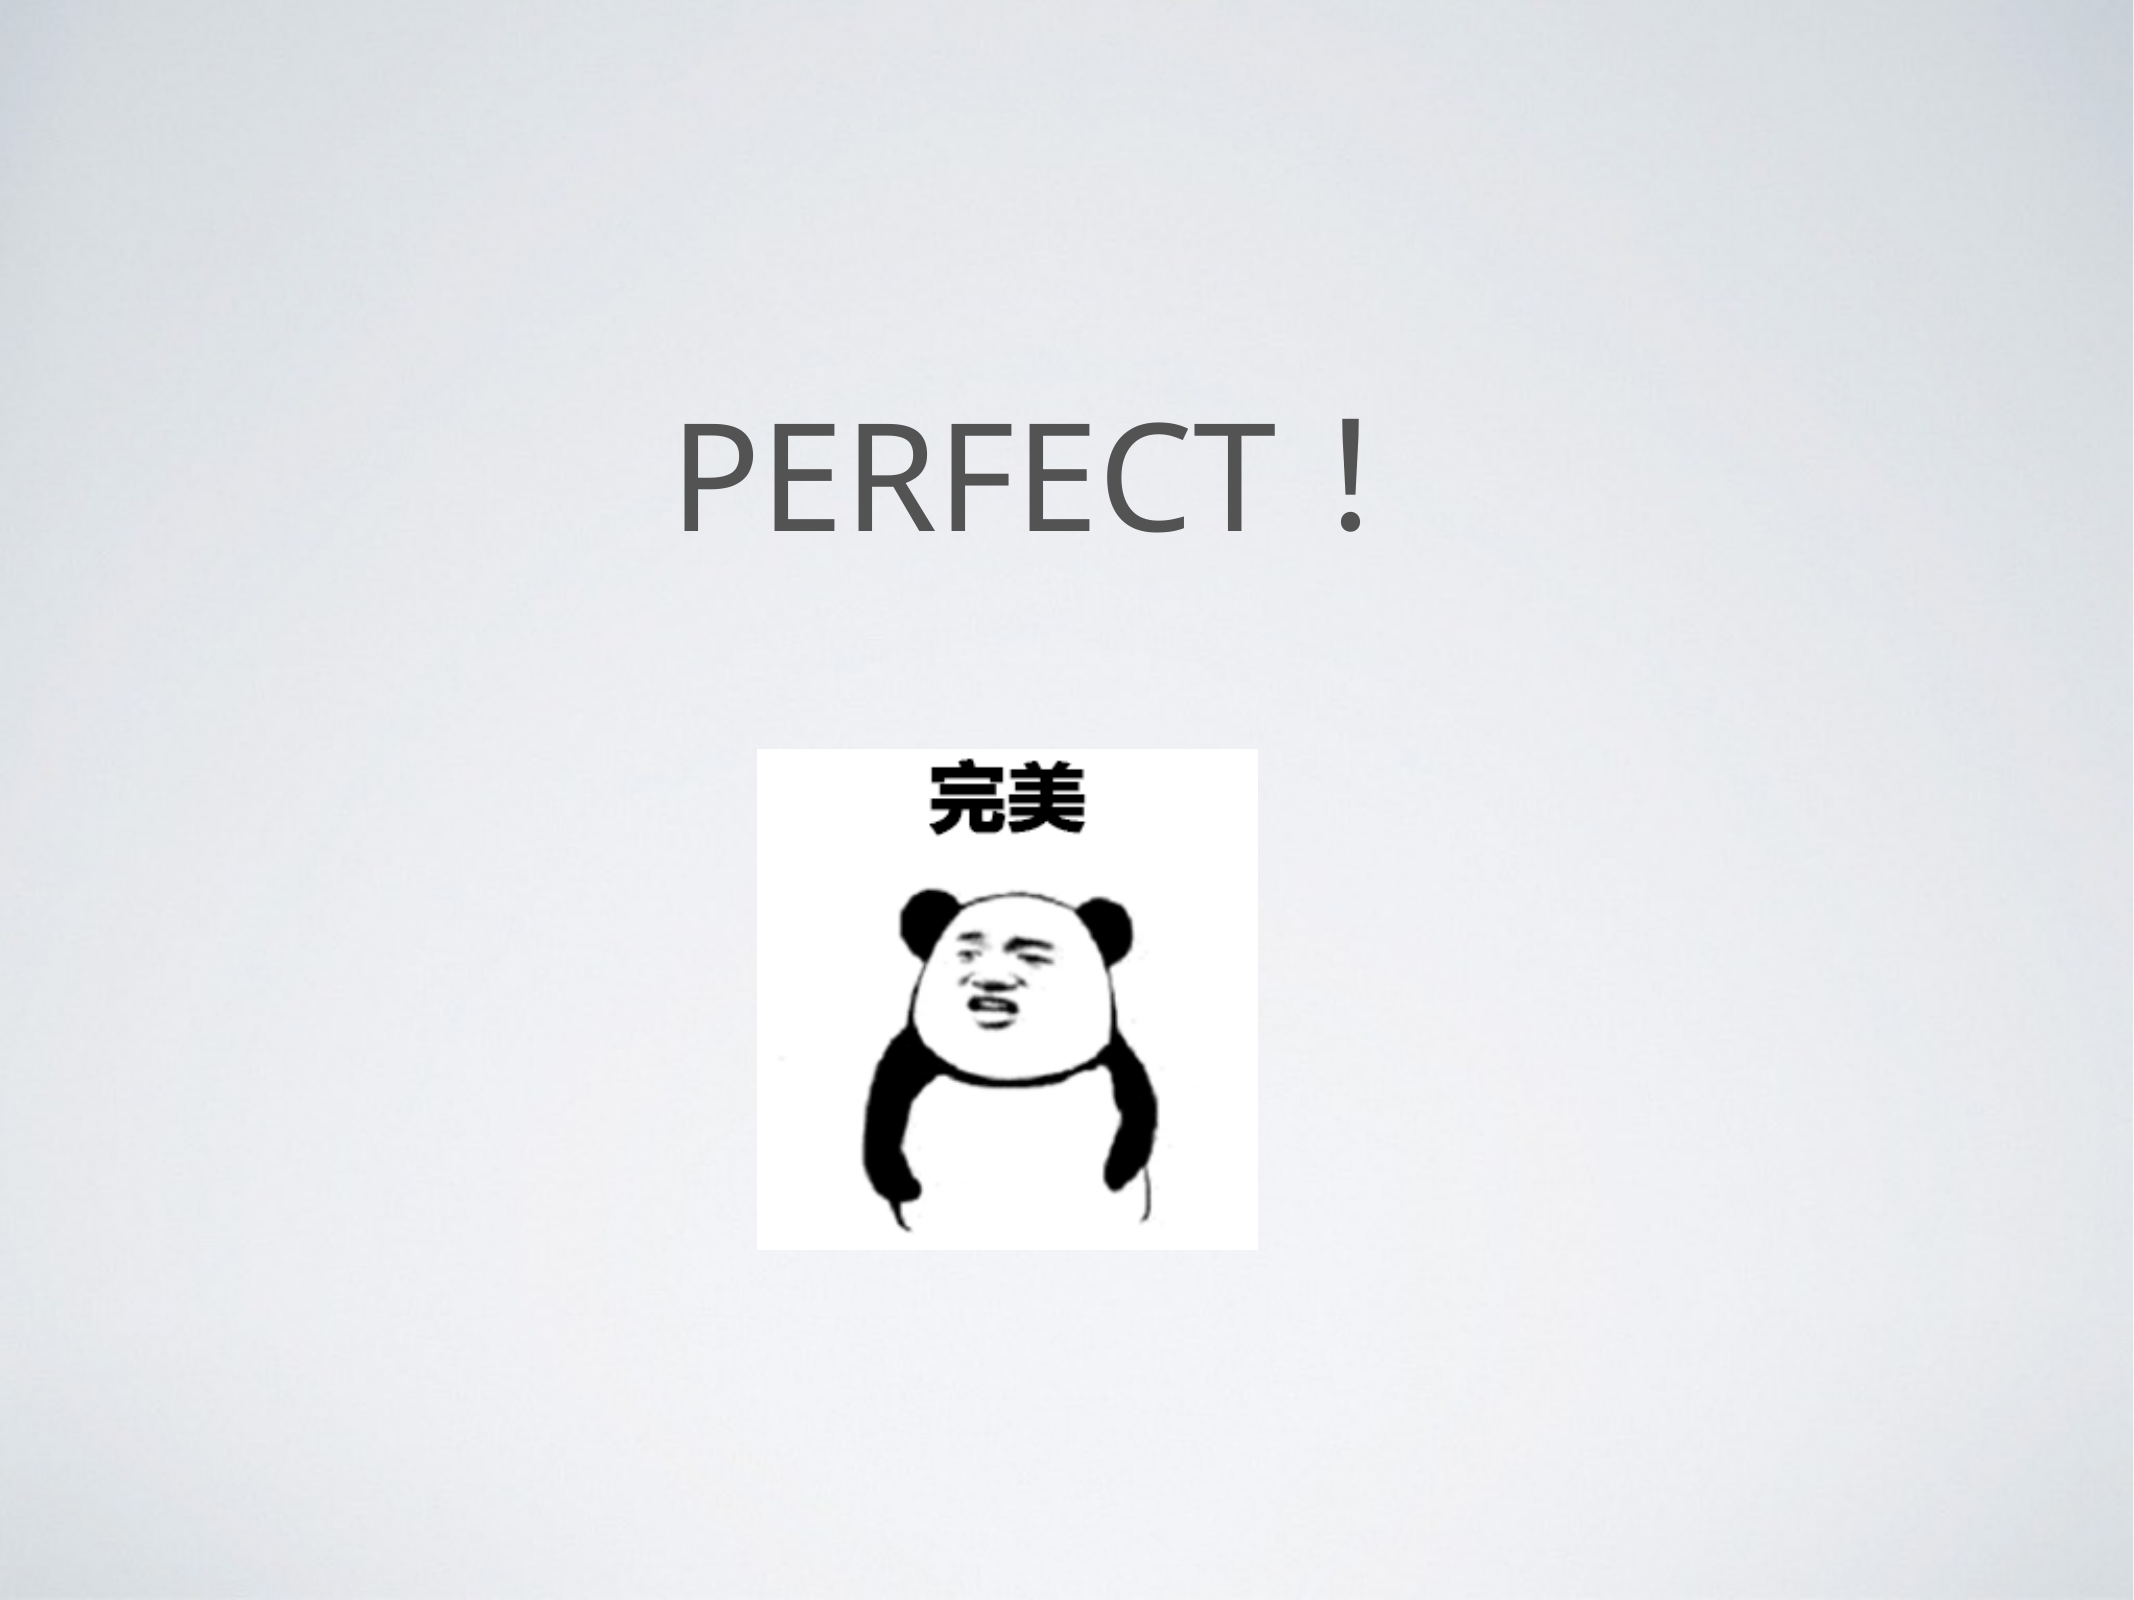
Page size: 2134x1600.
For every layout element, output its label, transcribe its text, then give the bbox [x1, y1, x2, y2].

picture [0, 0, 2134, 1600]
title perfect！ [57, 205, 2076, 739]
